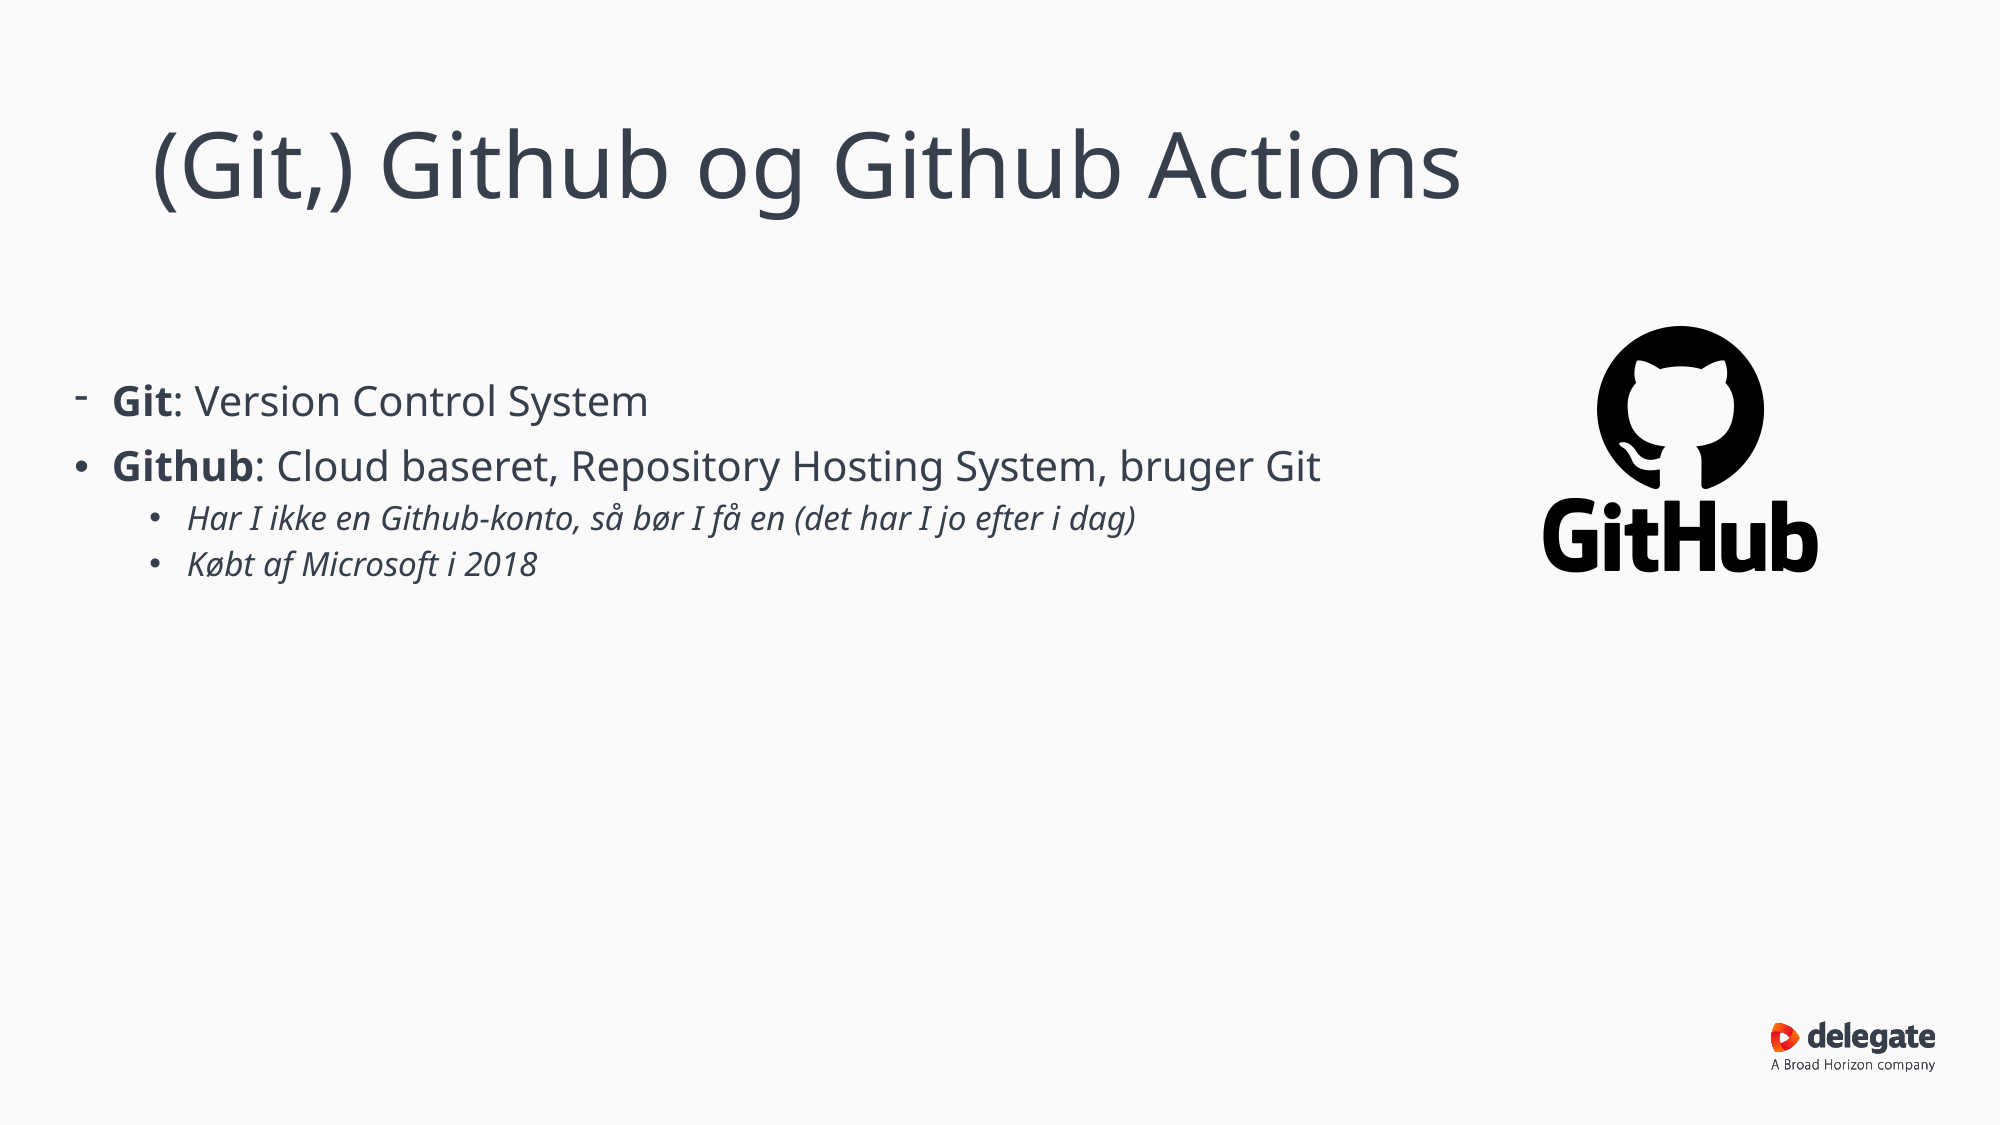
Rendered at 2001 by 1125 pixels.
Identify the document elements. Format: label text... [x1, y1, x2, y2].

picture [1771, 1021, 1935, 1072]
picture [1455, 322, 1906, 576]
title (Git,) Github og Github Actions [137, 59, 1863, 278]
text_box Git: Version Control System Github: Cloud baseret, Repository Hosting System, bruger Git Har I ikke en Github-konto, så bør I få en (det har I jo efter i dag) Købt af Microsoft i 2018 [59, 372, 1785, 904]
